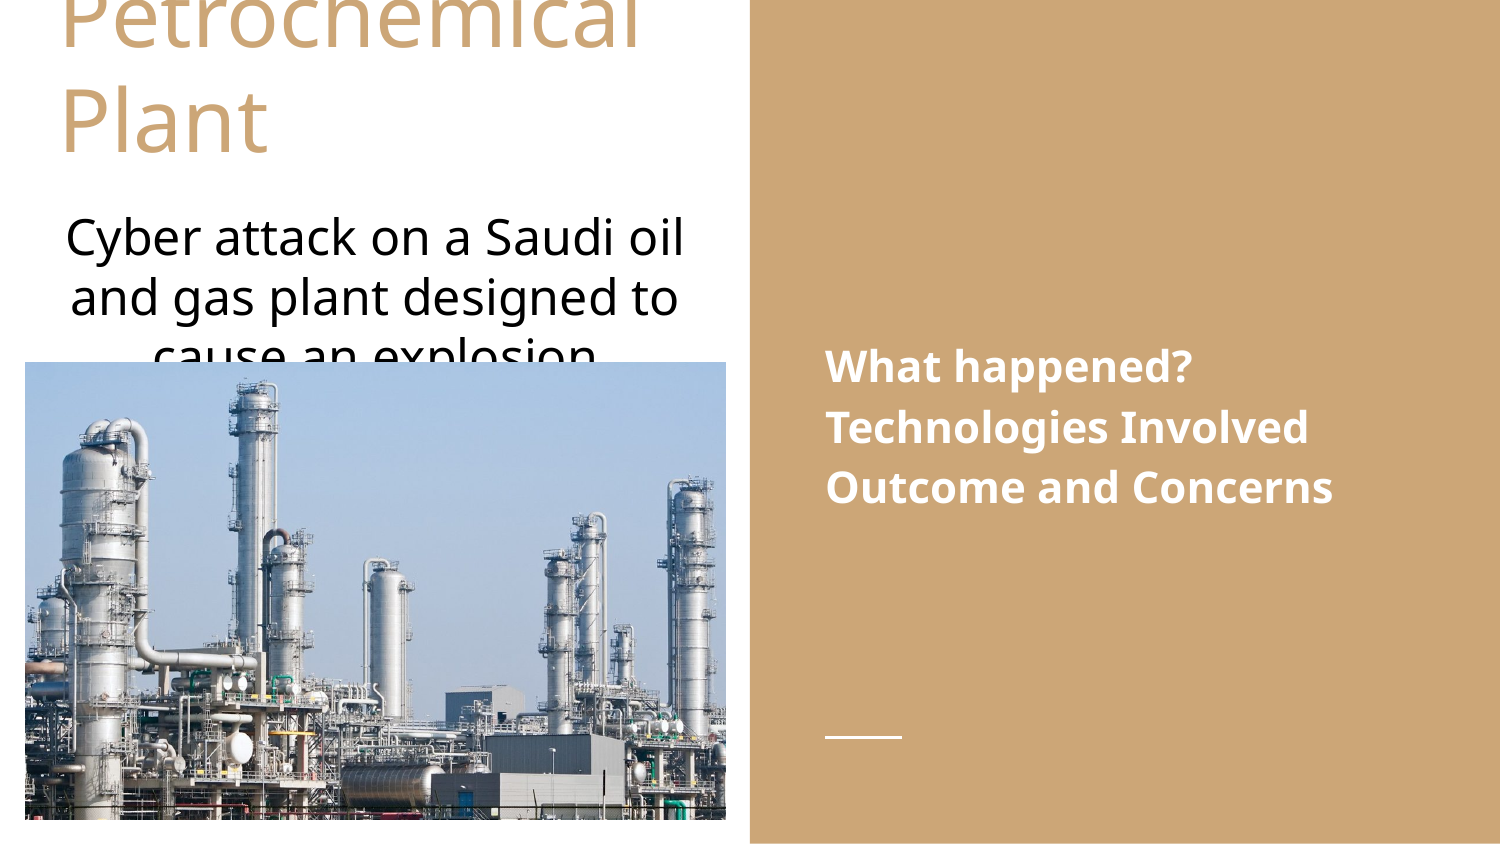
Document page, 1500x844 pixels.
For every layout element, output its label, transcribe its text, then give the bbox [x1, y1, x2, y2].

subtitle Cyber attack on a Saudi oil and gas plant designed to cause an explosion [43, 190, 708, 361]
list What happened? Technologies Involved Outcome and Concerns [810, 118, 1465, 725]
picture [25, 362, 726, 821]
title Petrochemical Plant [43, 42, 708, 186]
